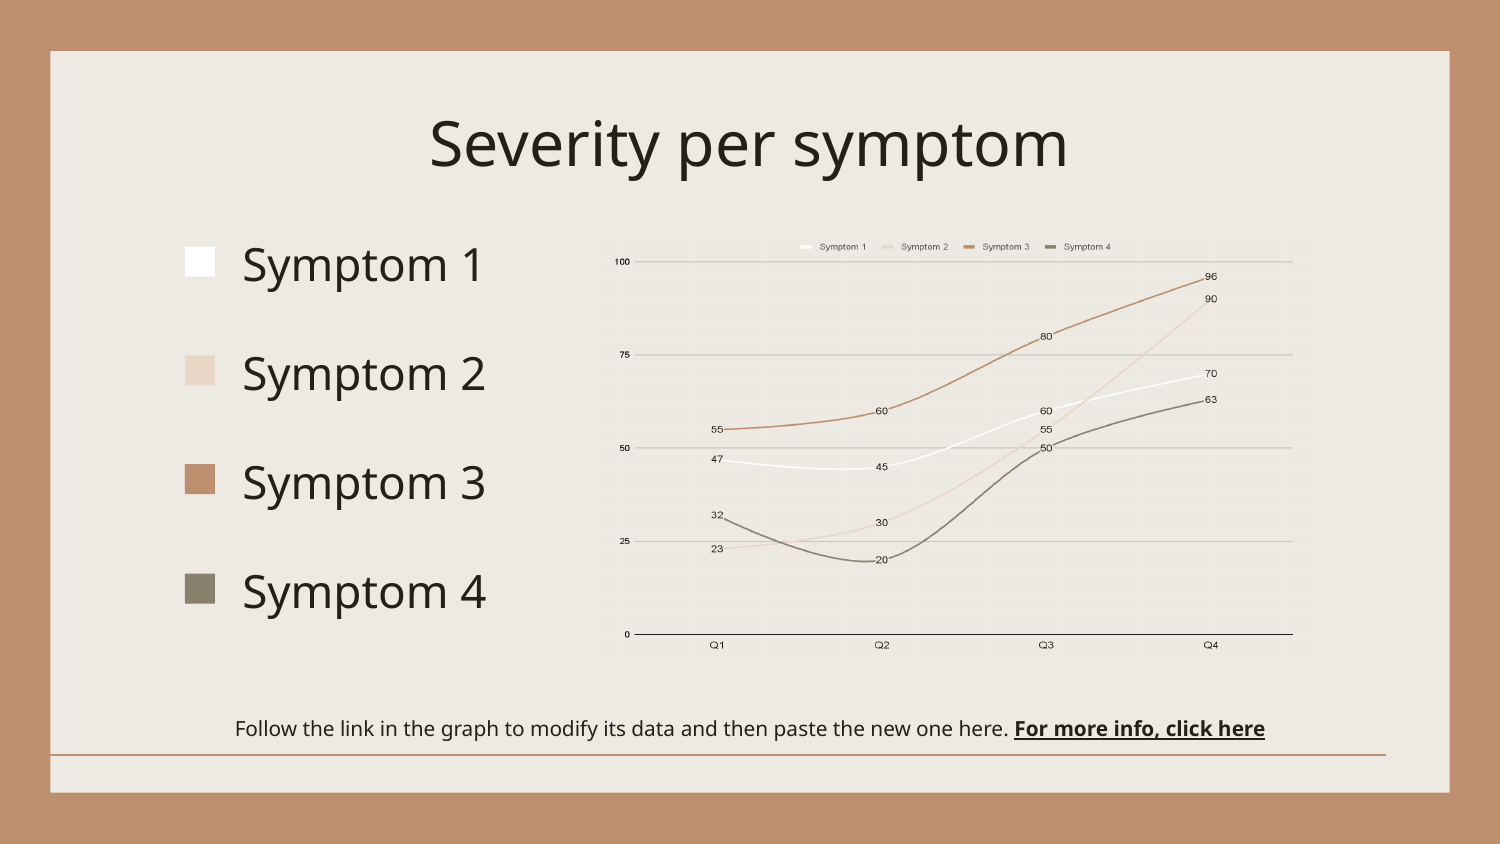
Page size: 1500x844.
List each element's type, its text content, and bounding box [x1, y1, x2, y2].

text_box Symptom 1 [227, 246, 592, 306]
text_box [184, 246, 215, 277]
picture [597, 226, 1316, 657]
title Severity per symptom [118, 88, 1382, 183]
text_box [184, 573, 215, 604]
text_box Symptom 4 [227, 573, 592, 633]
text_box [184, 464, 215, 495]
text_box Symptom 3 [227, 464, 592, 524]
text_box Follow the link in the graph to modify its data and then paste the new one here. For more info, click here [161, 700, 1339, 738]
text_box Symptom 2 [227, 355, 592, 415]
text_box [184, 355, 215, 386]
